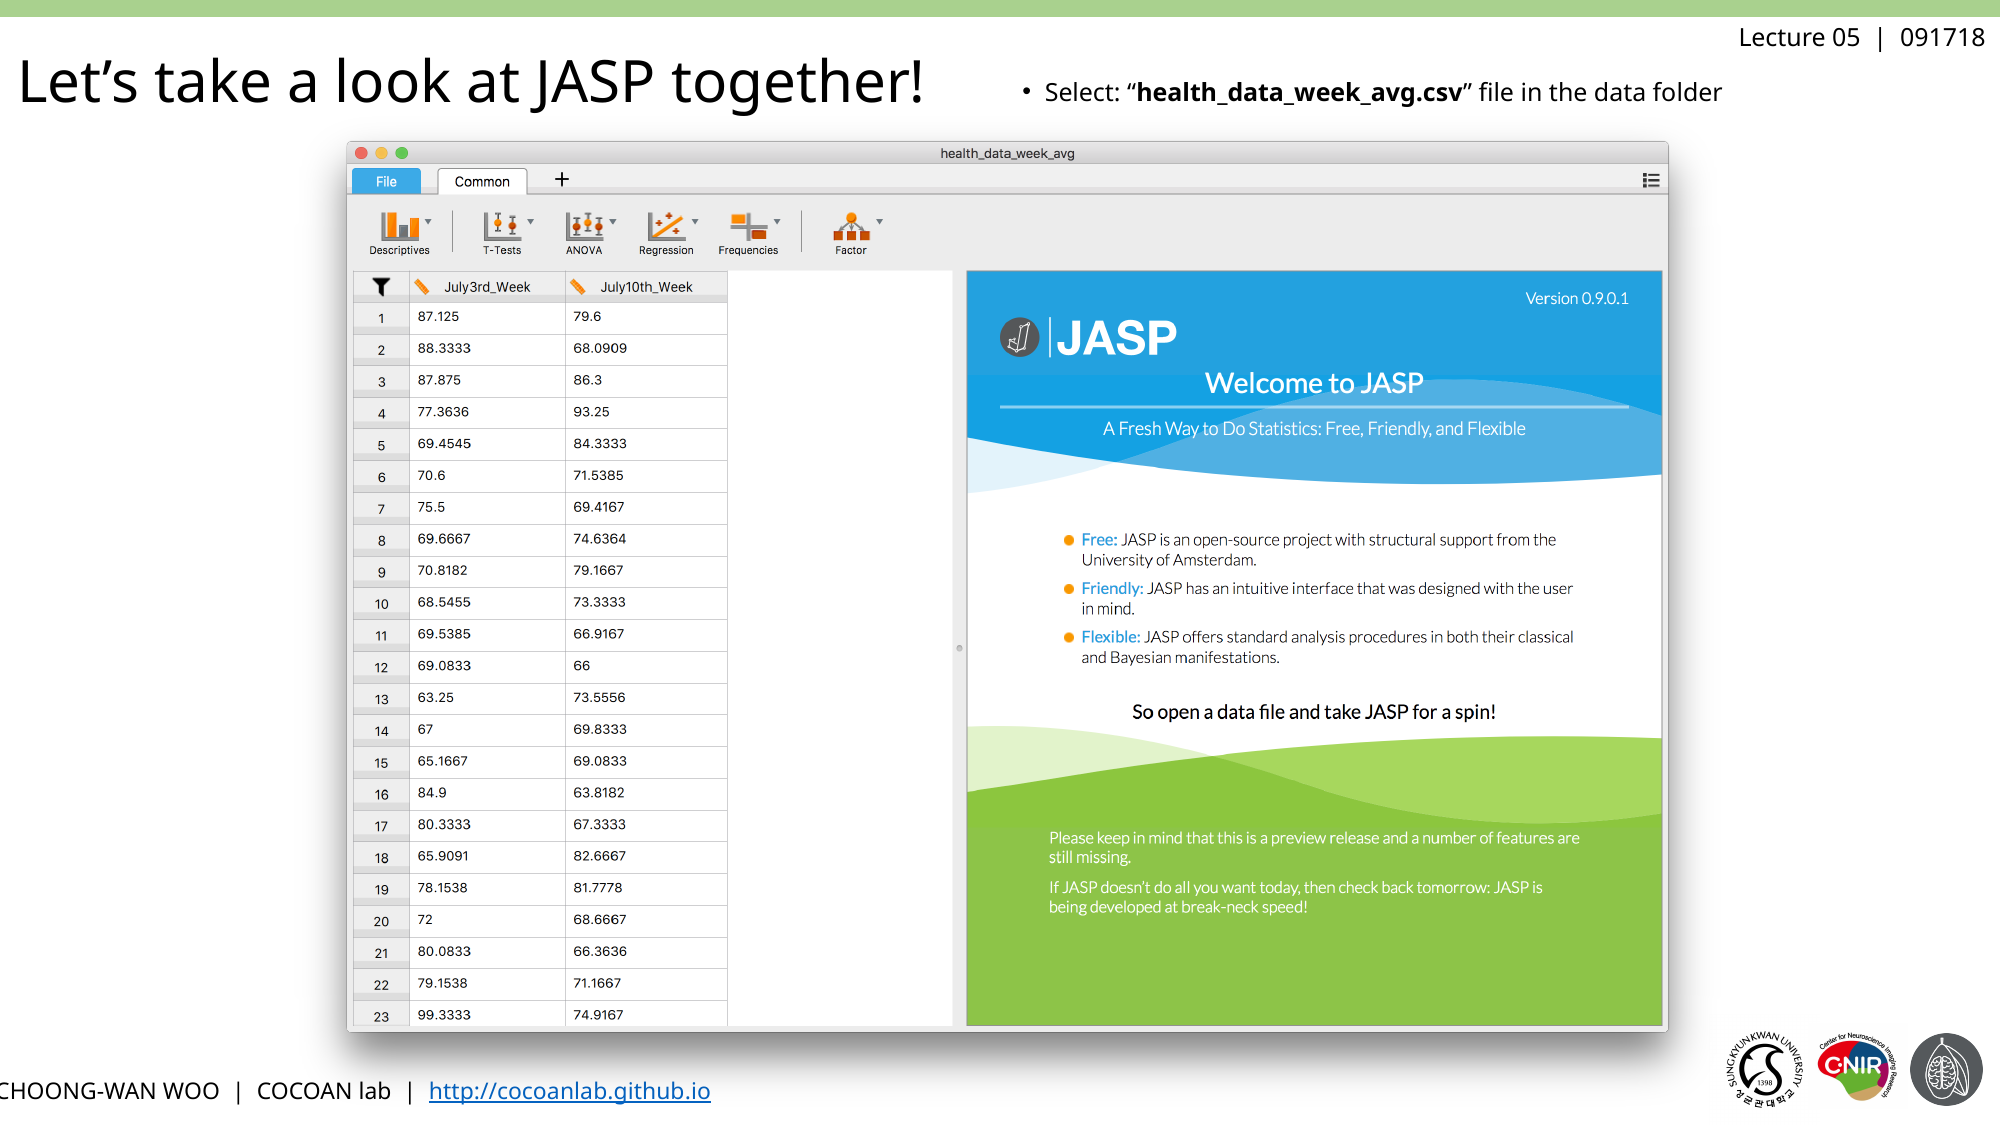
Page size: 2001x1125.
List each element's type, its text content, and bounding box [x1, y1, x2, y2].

text_box Lecture 05 | 091718 [1623, 13, 2000, 59]
text_box Select: “health_data_week_avg.csv” file in the data folder [1007, 39, 1761, 114]
picture [290, 109, 1725, 1113]
text_box CHOONG-WAN WOO | COCOAN lab | http://cocoanlab.github.io [0, 1069, 727, 1116]
text_box [0, 0, 2000, 18]
text_box Let’s take a look at JASP together! [2, 36, 941, 122]
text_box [1709, 1014, 1983, 1125]
